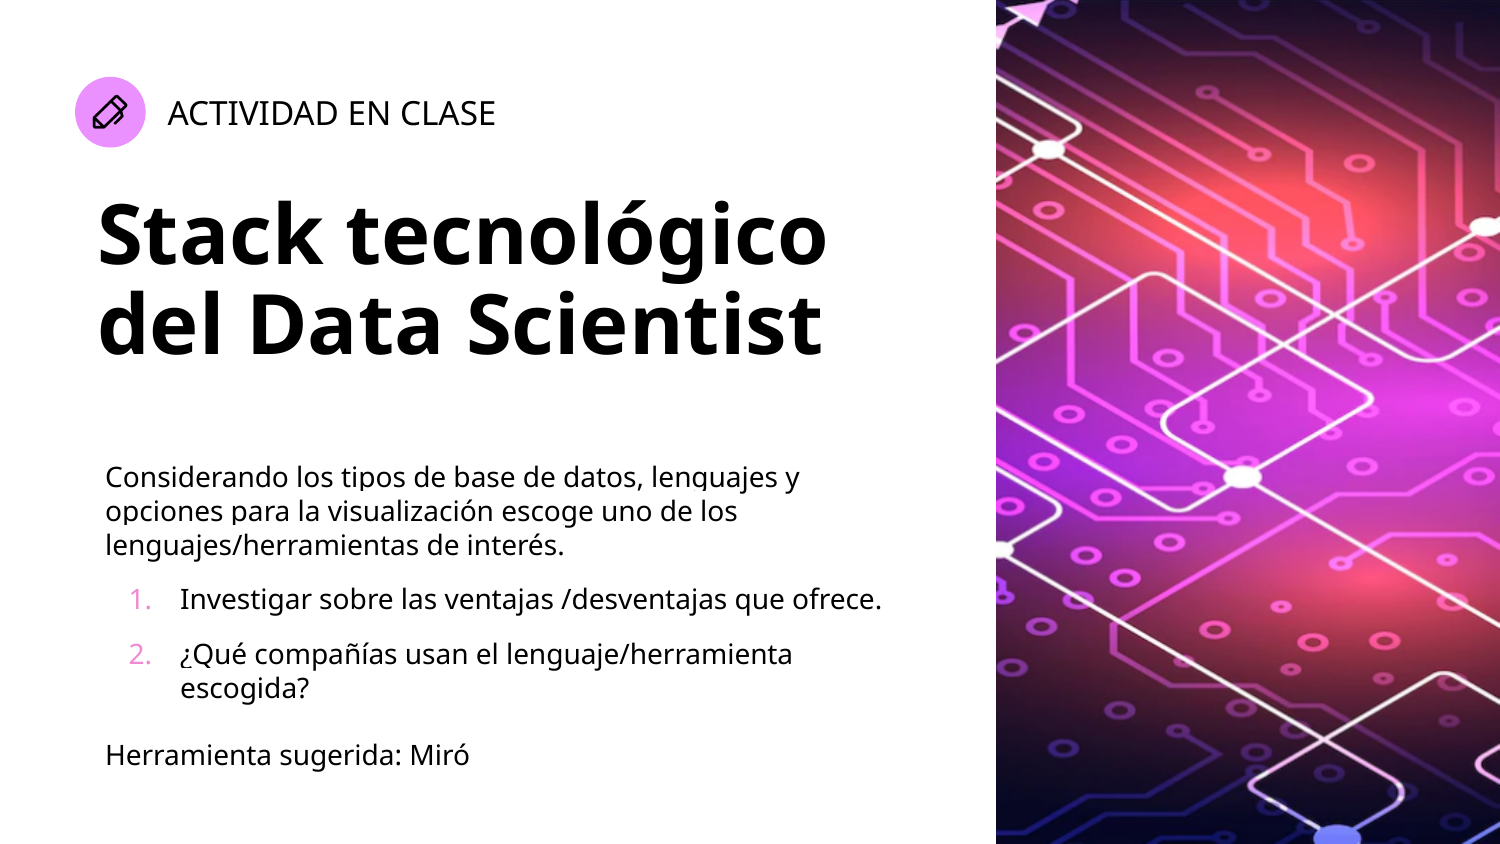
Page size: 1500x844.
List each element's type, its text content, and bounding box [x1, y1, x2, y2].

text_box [74, 76, 146, 148]
picture [995, 0, 1500, 844]
text_box ACTIVIDAD EN CLASE [152, 76, 557, 147]
text_box Considerando los tipos de base de datos, lenguajes y opciones para la visualización escoge uno de los lenguajes/herramientas de interés. Investigar sobre las ventajas /desventajas que ofrece. ¿Qué compañías usan el lenguaje/herramienta escogida? Herramienta sugerida: Miró [90, 444, 909, 787]
text_box Stack tecnológico del Data Scientist [82, 177, 901, 388]
